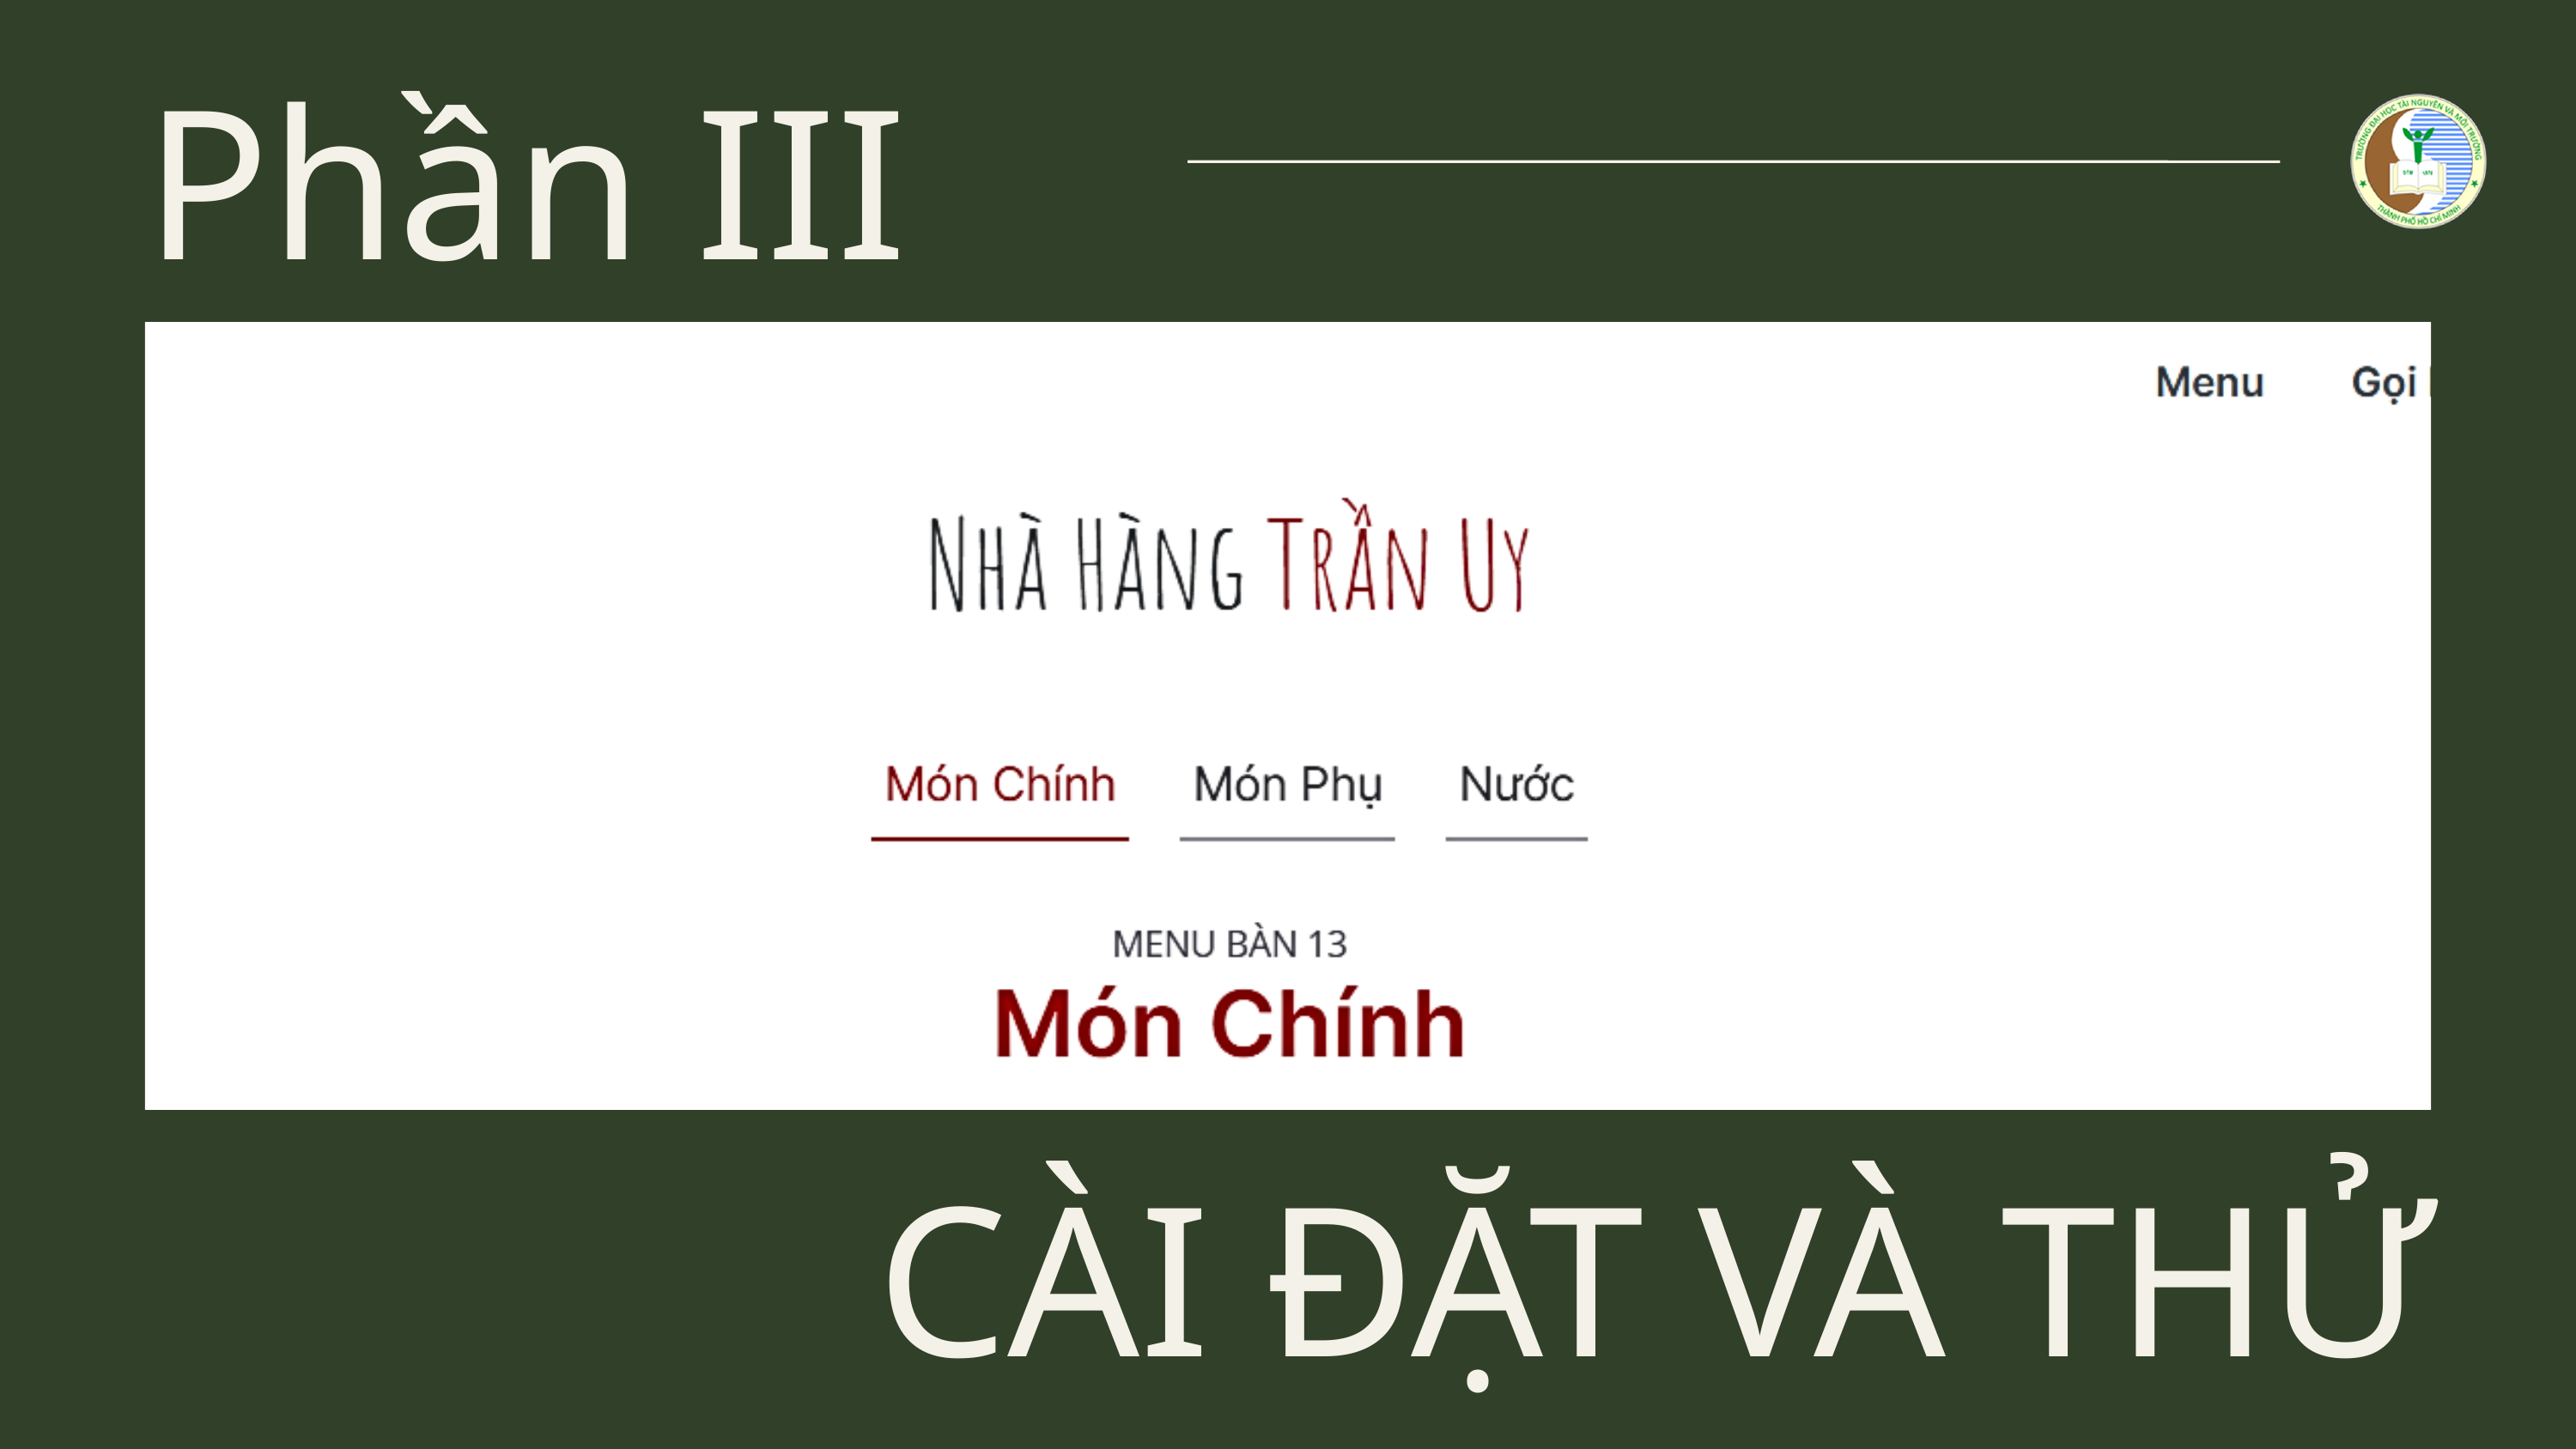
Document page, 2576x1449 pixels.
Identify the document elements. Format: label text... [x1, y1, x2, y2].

text_box CÀI ĐẶT VÀ THỬ NGHIỆM [210, 1118, 2432, 1449]
picture [2350, 93, 2488, 230]
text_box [144, 322, 2432, 1111]
text_box Phần III [144, 10, 1259, 301]
